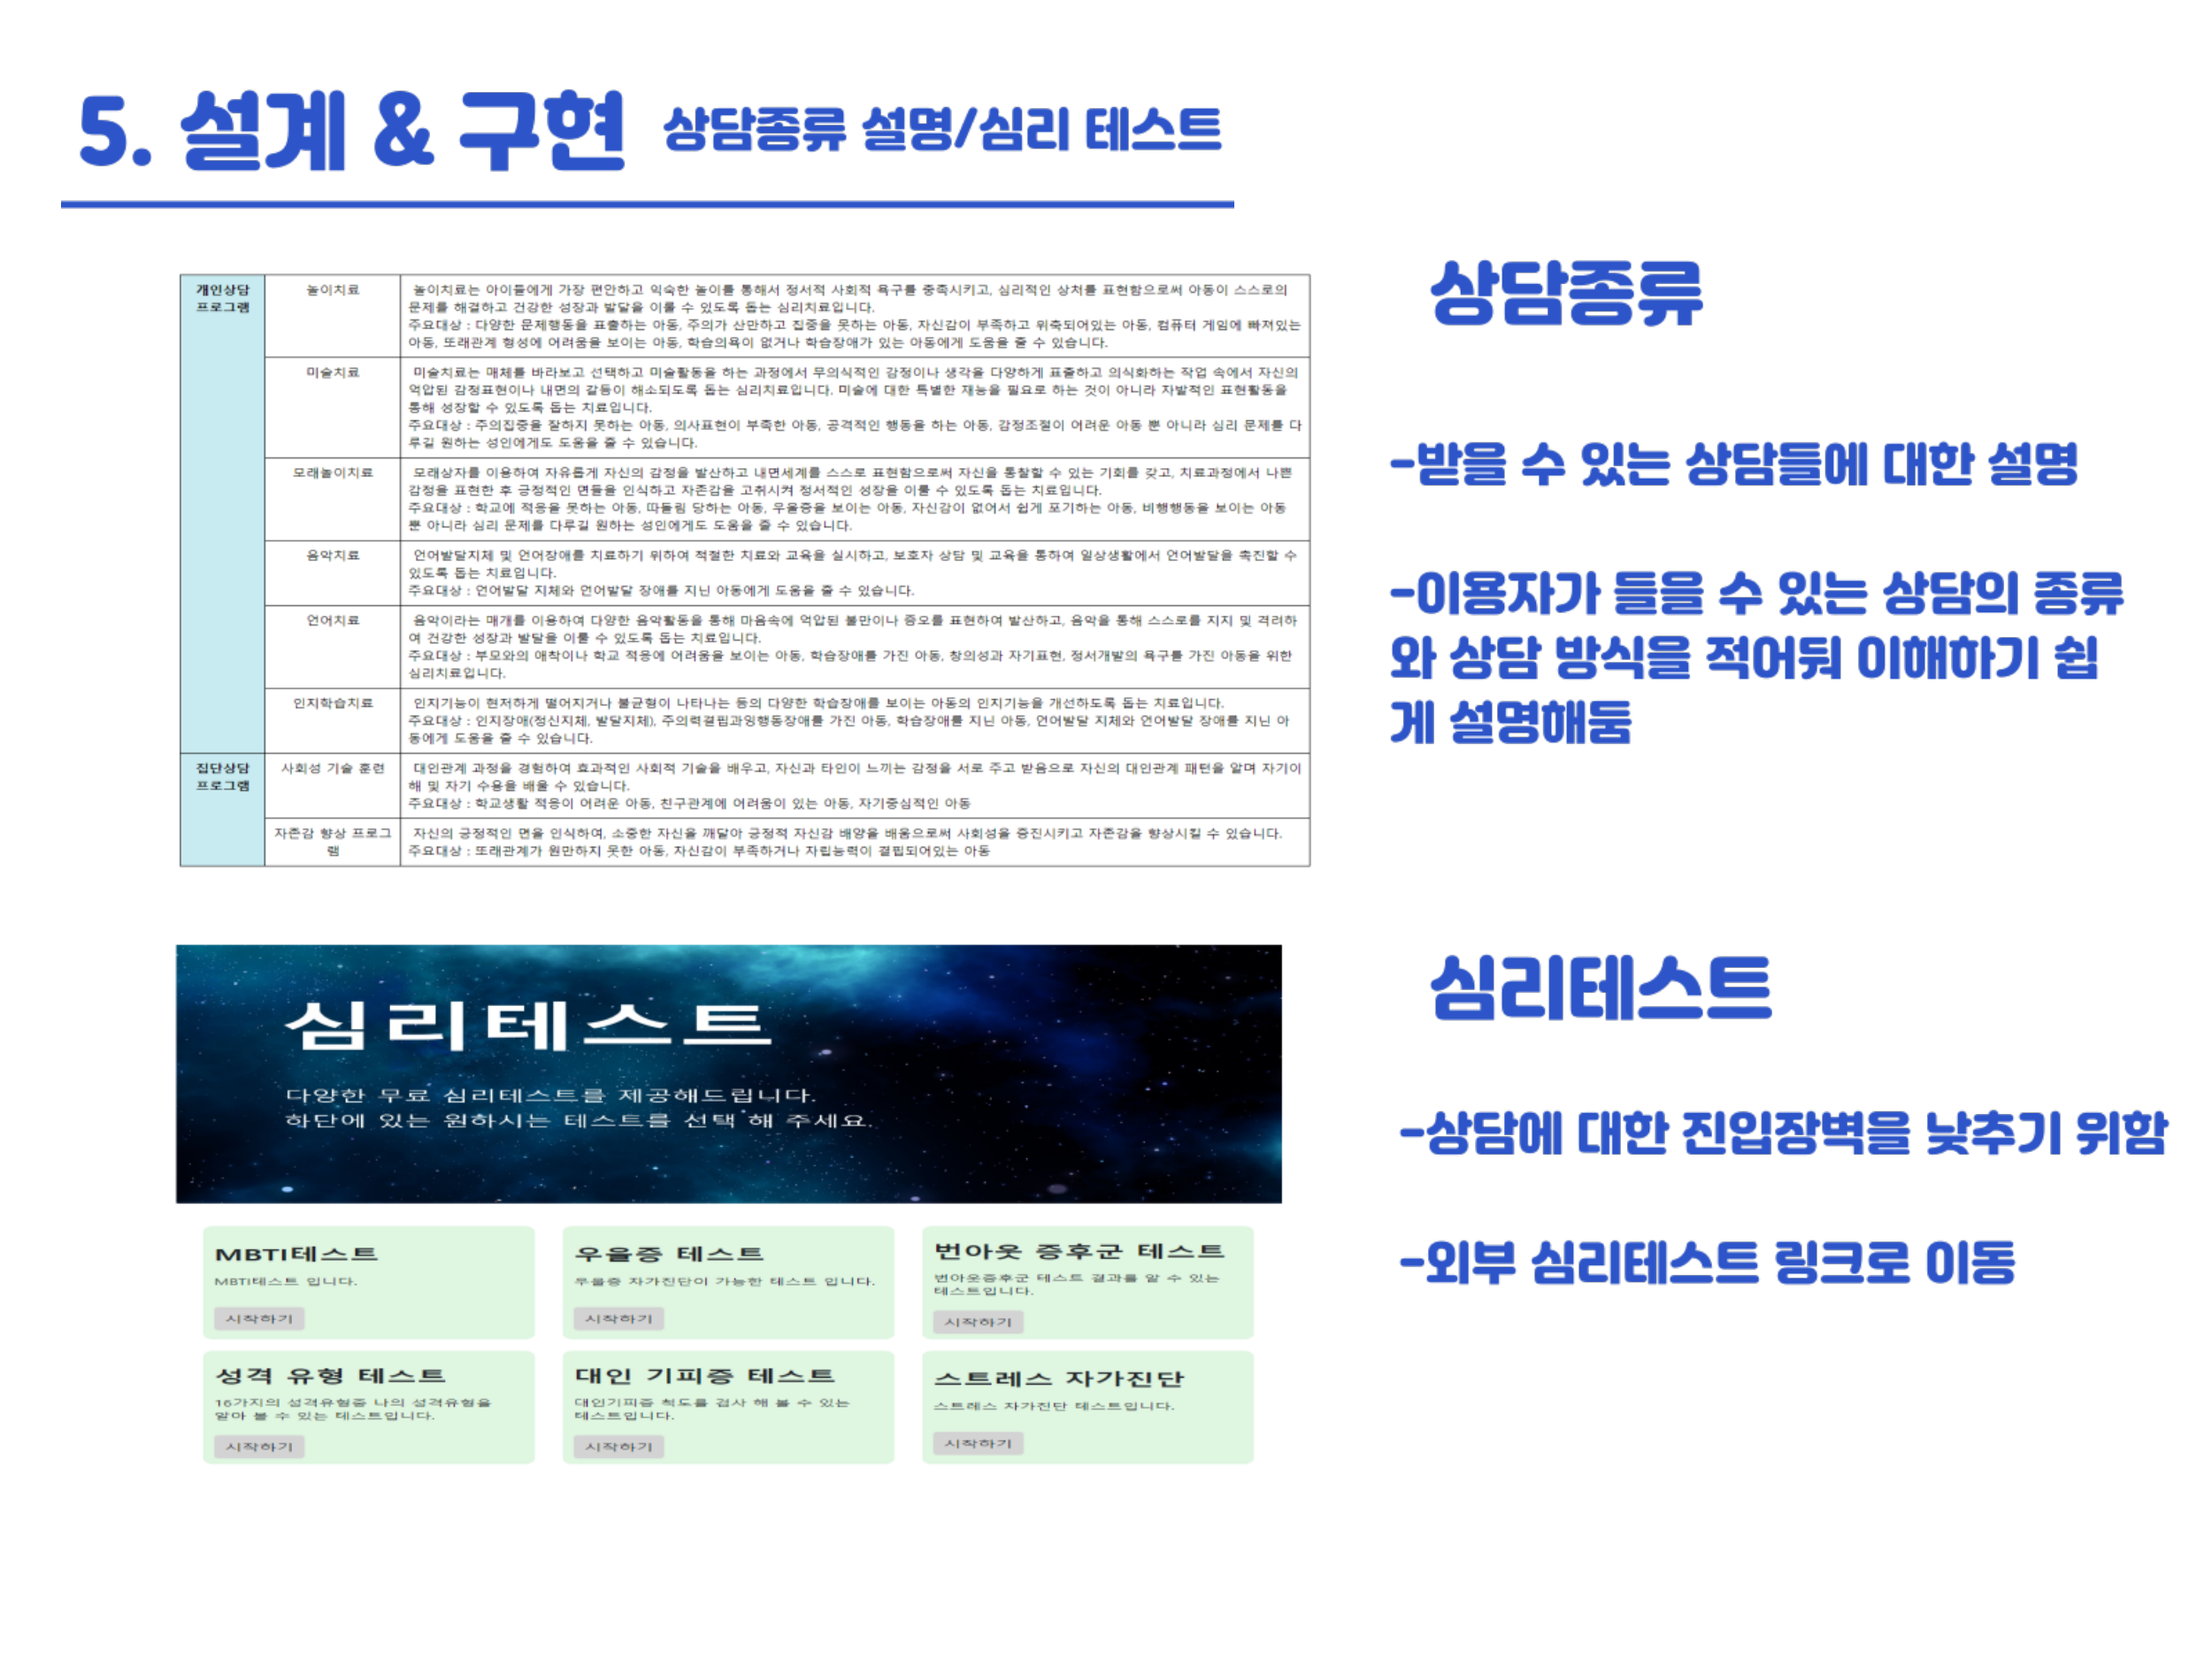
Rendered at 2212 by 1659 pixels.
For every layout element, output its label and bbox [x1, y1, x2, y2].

text_box [150, 942, 1311, 1472]
picture [1419, 237, 1757, 376]
picture [1393, 1094, 2192, 1306]
picture [1419, 932, 1807, 1071]
picture [1382, 424, 2147, 777]
text_box [150, 247, 1333, 895]
text_box [61, 192, 1235, 219]
picture [61, 59, 1245, 211]
